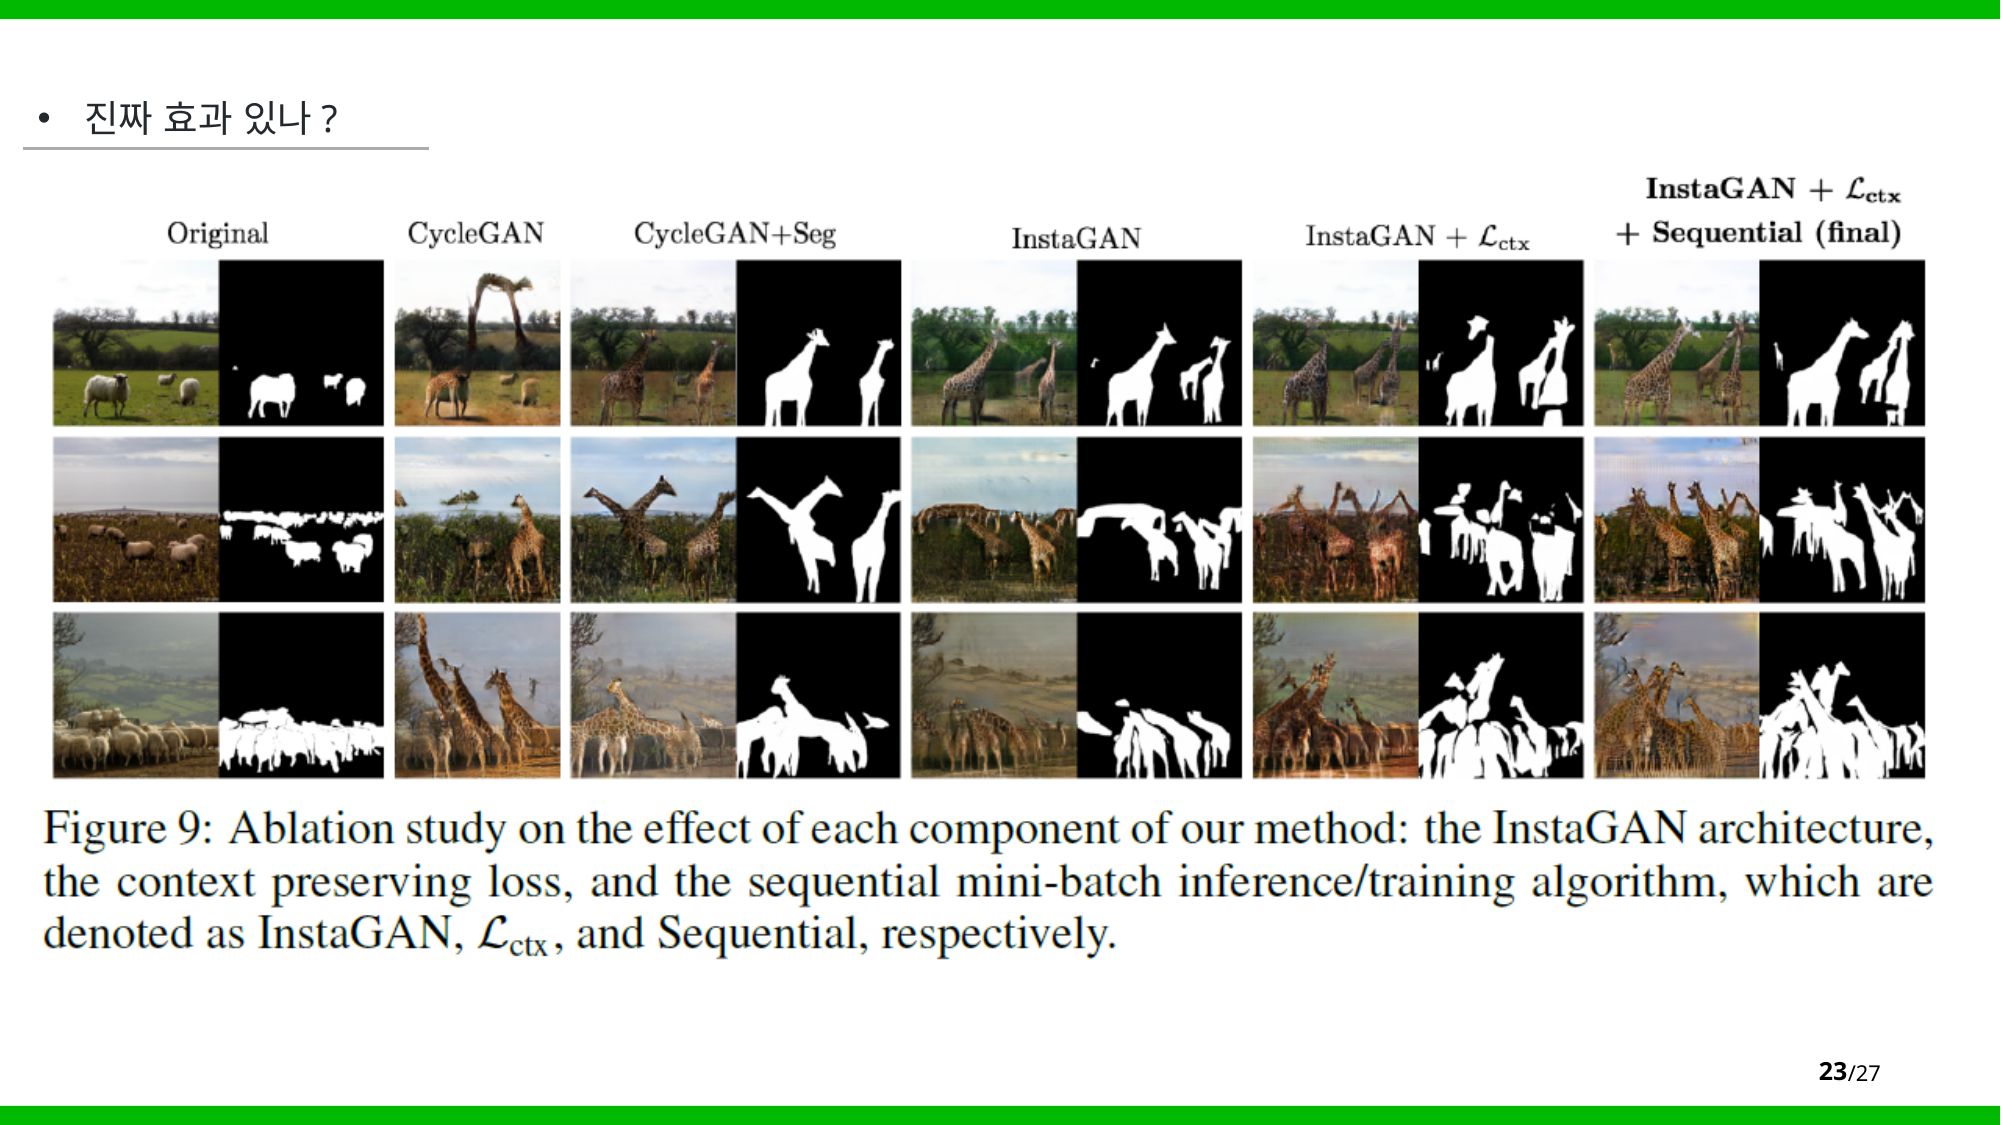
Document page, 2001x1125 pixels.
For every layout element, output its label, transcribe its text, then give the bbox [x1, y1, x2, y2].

text_box 진짜 효과 있나? [22, 87, 496, 148]
picture [34, 150, 1966, 975]
